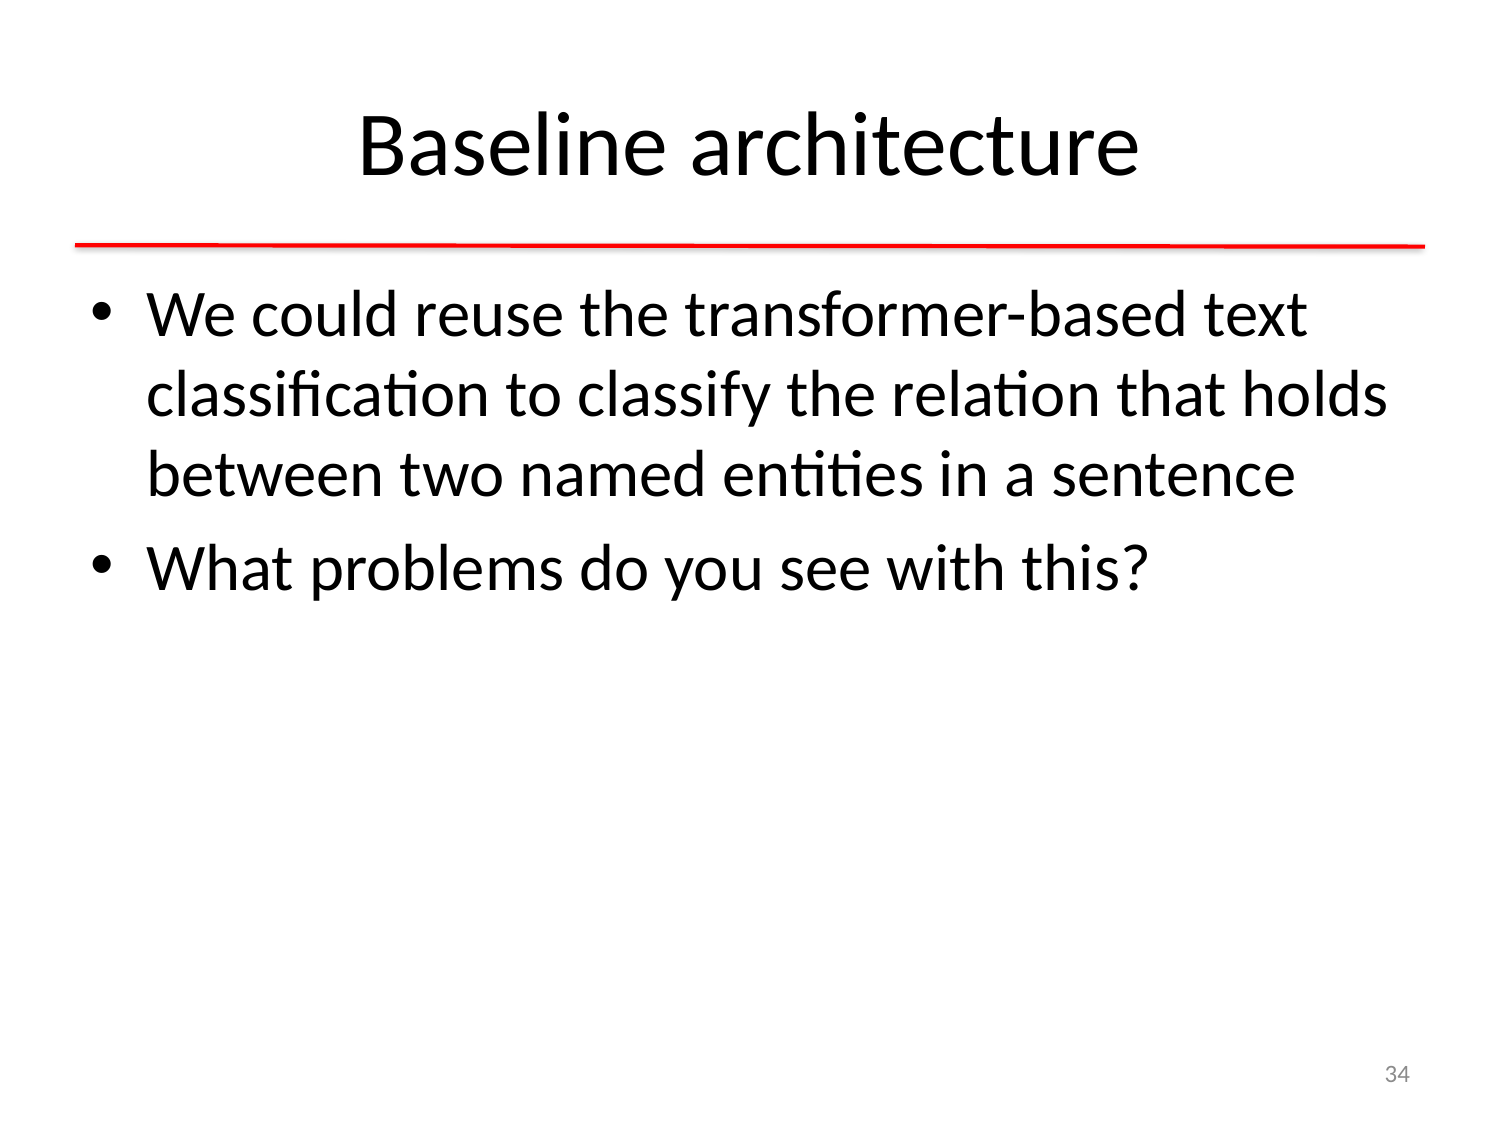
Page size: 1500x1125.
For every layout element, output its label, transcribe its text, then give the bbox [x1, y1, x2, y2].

slide_number 34 [1074, 1042, 1425, 1103]
list We could reuse the transformer-based text classification to classify the relation that holds between two named entities in a sentence What problems do you see with this? [75, 262, 1425, 1005]
title Baseline architecture [75, 45, 1425, 233]
